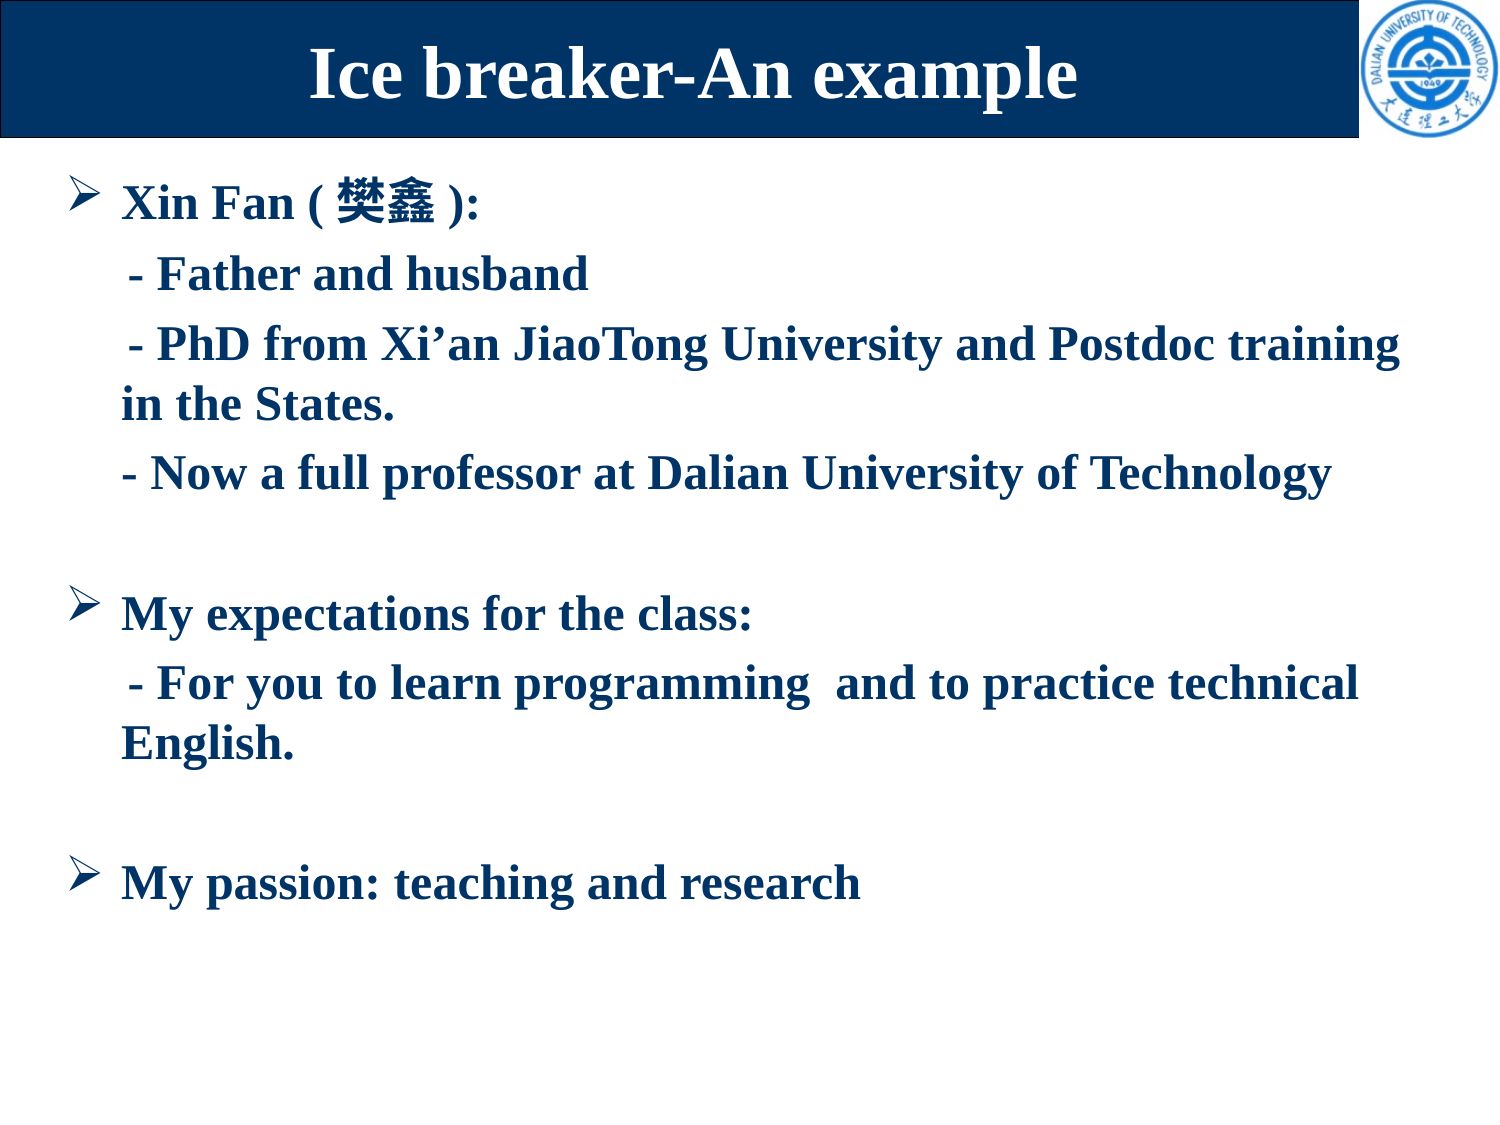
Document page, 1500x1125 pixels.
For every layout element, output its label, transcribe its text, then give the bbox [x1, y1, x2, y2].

title Ice breaker-An example [37, 12, 1350, 125]
list Xin Fan (樊鑫): - Father and husband - PhD from Xi’an JiaoTong University and Postdoc training in the States. - Now a full professor at Dalian University of Technology My expectations for the class: - For you to learn programming and to practice technical English. My passion: teaching and research [50, 162, 1463, 1088]
picture [1359, 0, 1500, 138]
